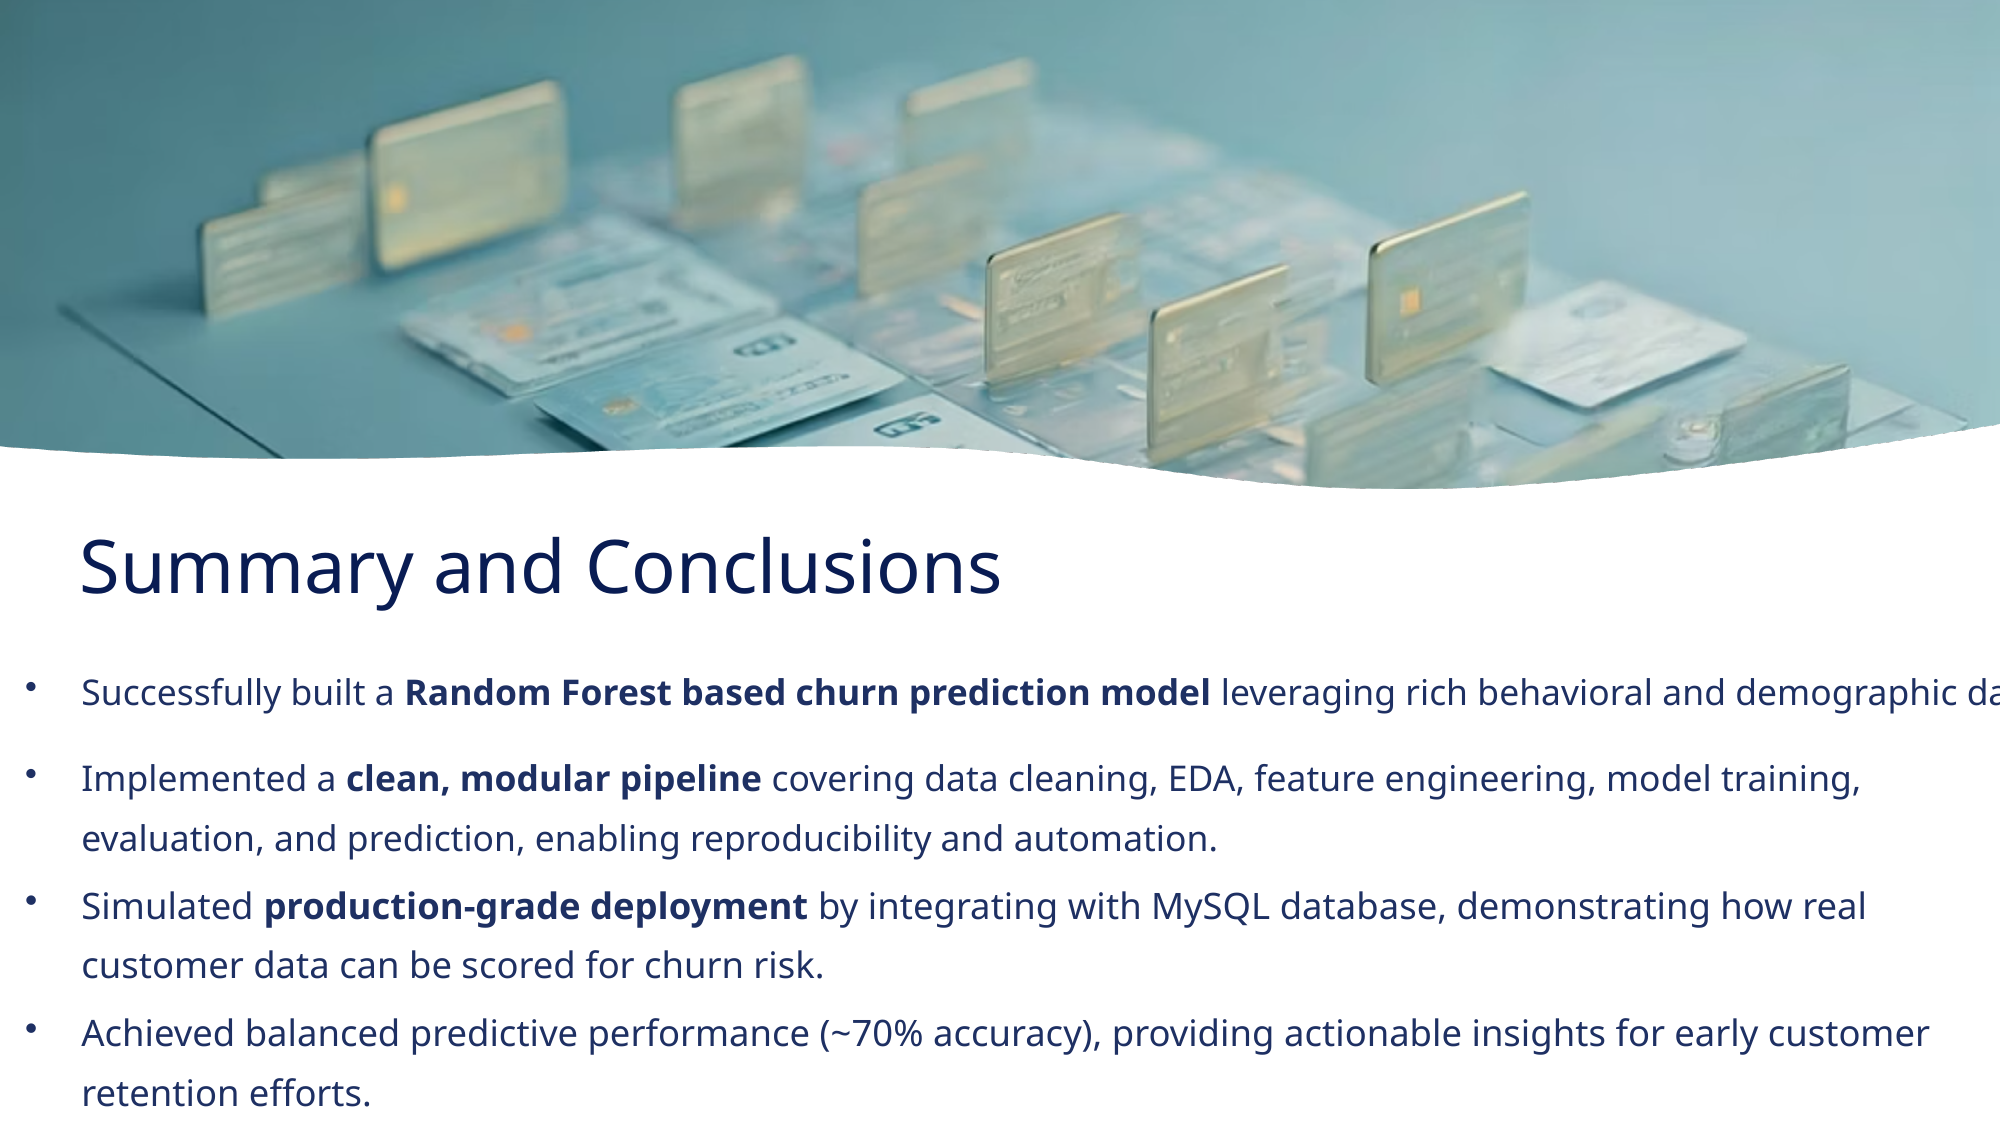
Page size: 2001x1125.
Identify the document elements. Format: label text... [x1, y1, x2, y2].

text_box Successfully built a Random Forest based churn prediction model leveraging rich behavioral and demographic data. [25, 653, 2000, 732]
text_box Achieved balanced predictive performance (~70% accuracy), providing actionable insights for early customer retention efforts. [25, 994, 1969, 1099]
text_box Summary and Conclusions [79, 516, 1018, 609]
text_box Simulated production-grade deployment by integrating with MySQL database, demonstrating how real customer data can be scored for churn risk. [25, 867, 1969, 987]
picture [0, 0, 2000, 489]
text_box Implemented a clean, modular pipeline covering data cleaning, EDA, feature engineering, model training, evaluation, and prediction, enabling reproducibility and automation. [25, 739, 2000, 859]
